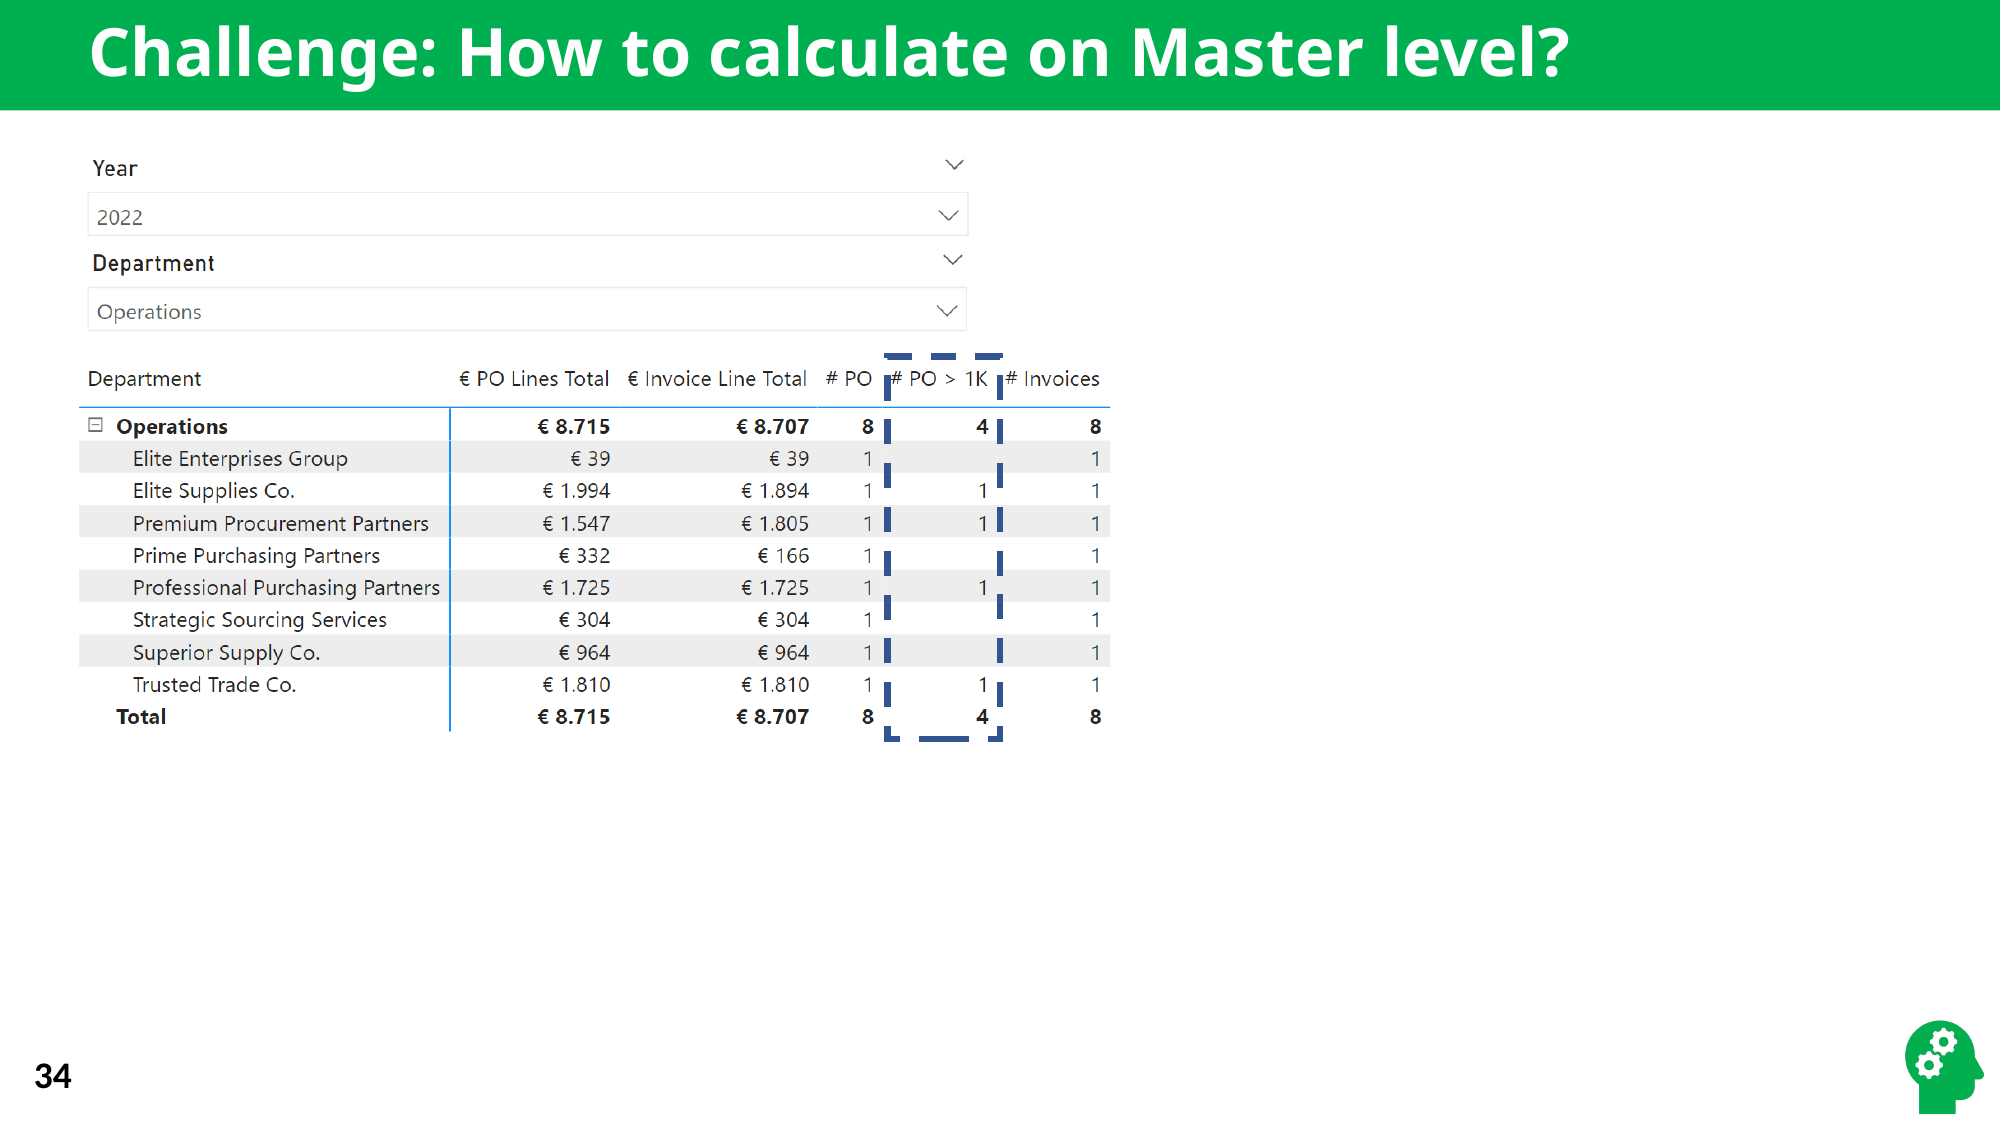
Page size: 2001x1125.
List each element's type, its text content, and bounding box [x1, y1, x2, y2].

slide_number 34 [19, 1043, 150, 1104]
picture [65, 123, 1147, 759]
title Challenge: How to calculate on Master level? [0, 0, 2000, 111]
picture [1889, 1014, 2000, 1125]
